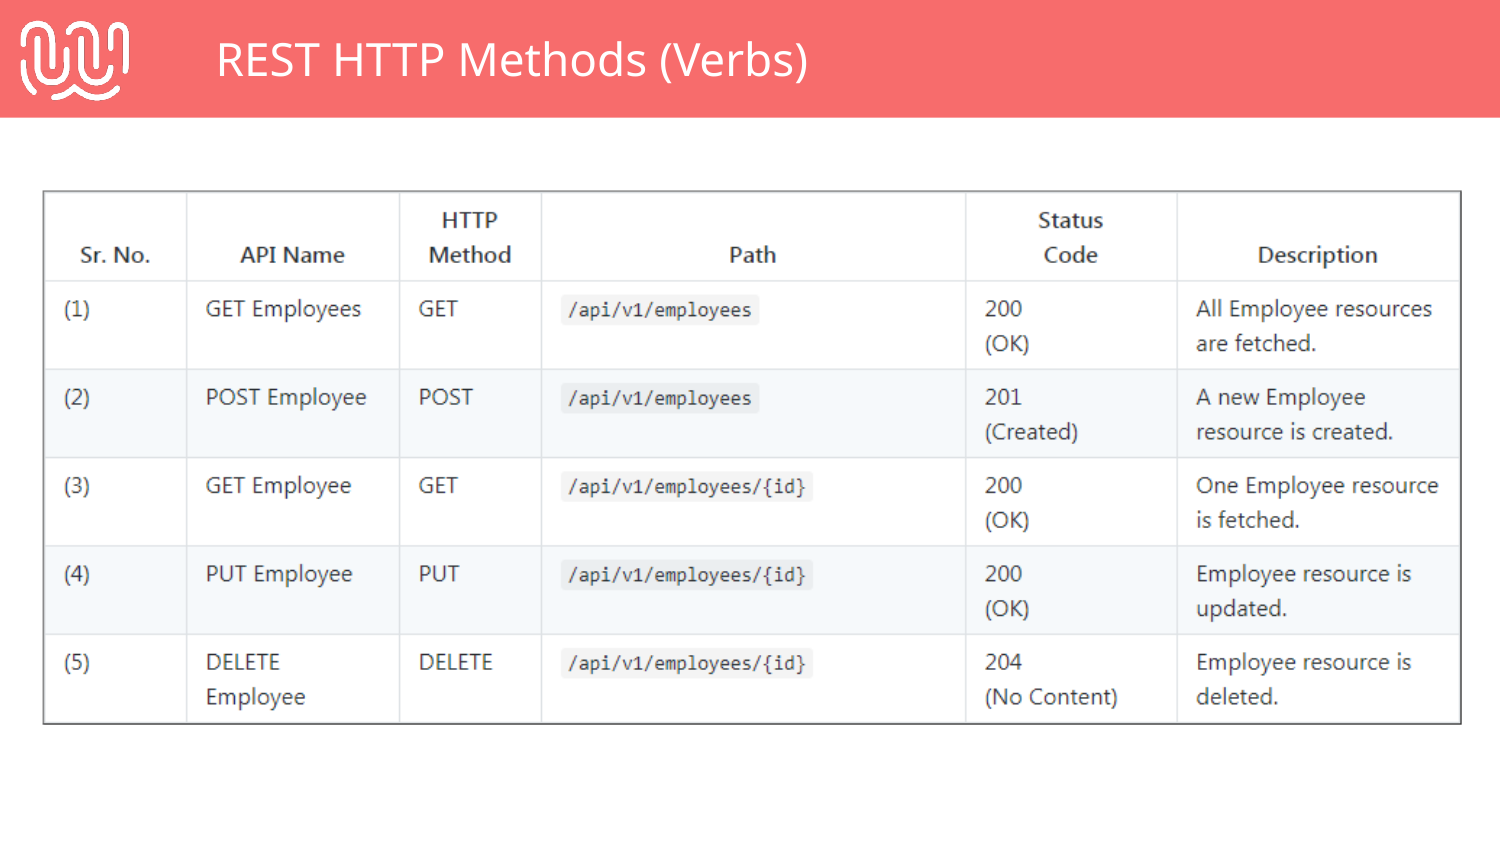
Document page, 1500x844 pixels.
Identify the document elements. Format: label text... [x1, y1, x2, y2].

title REST HTTP Methods (Verbs) [215, 0, 1261, 118]
picture [20, 20, 134, 101]
picture [24, 178, 1476, 739]
